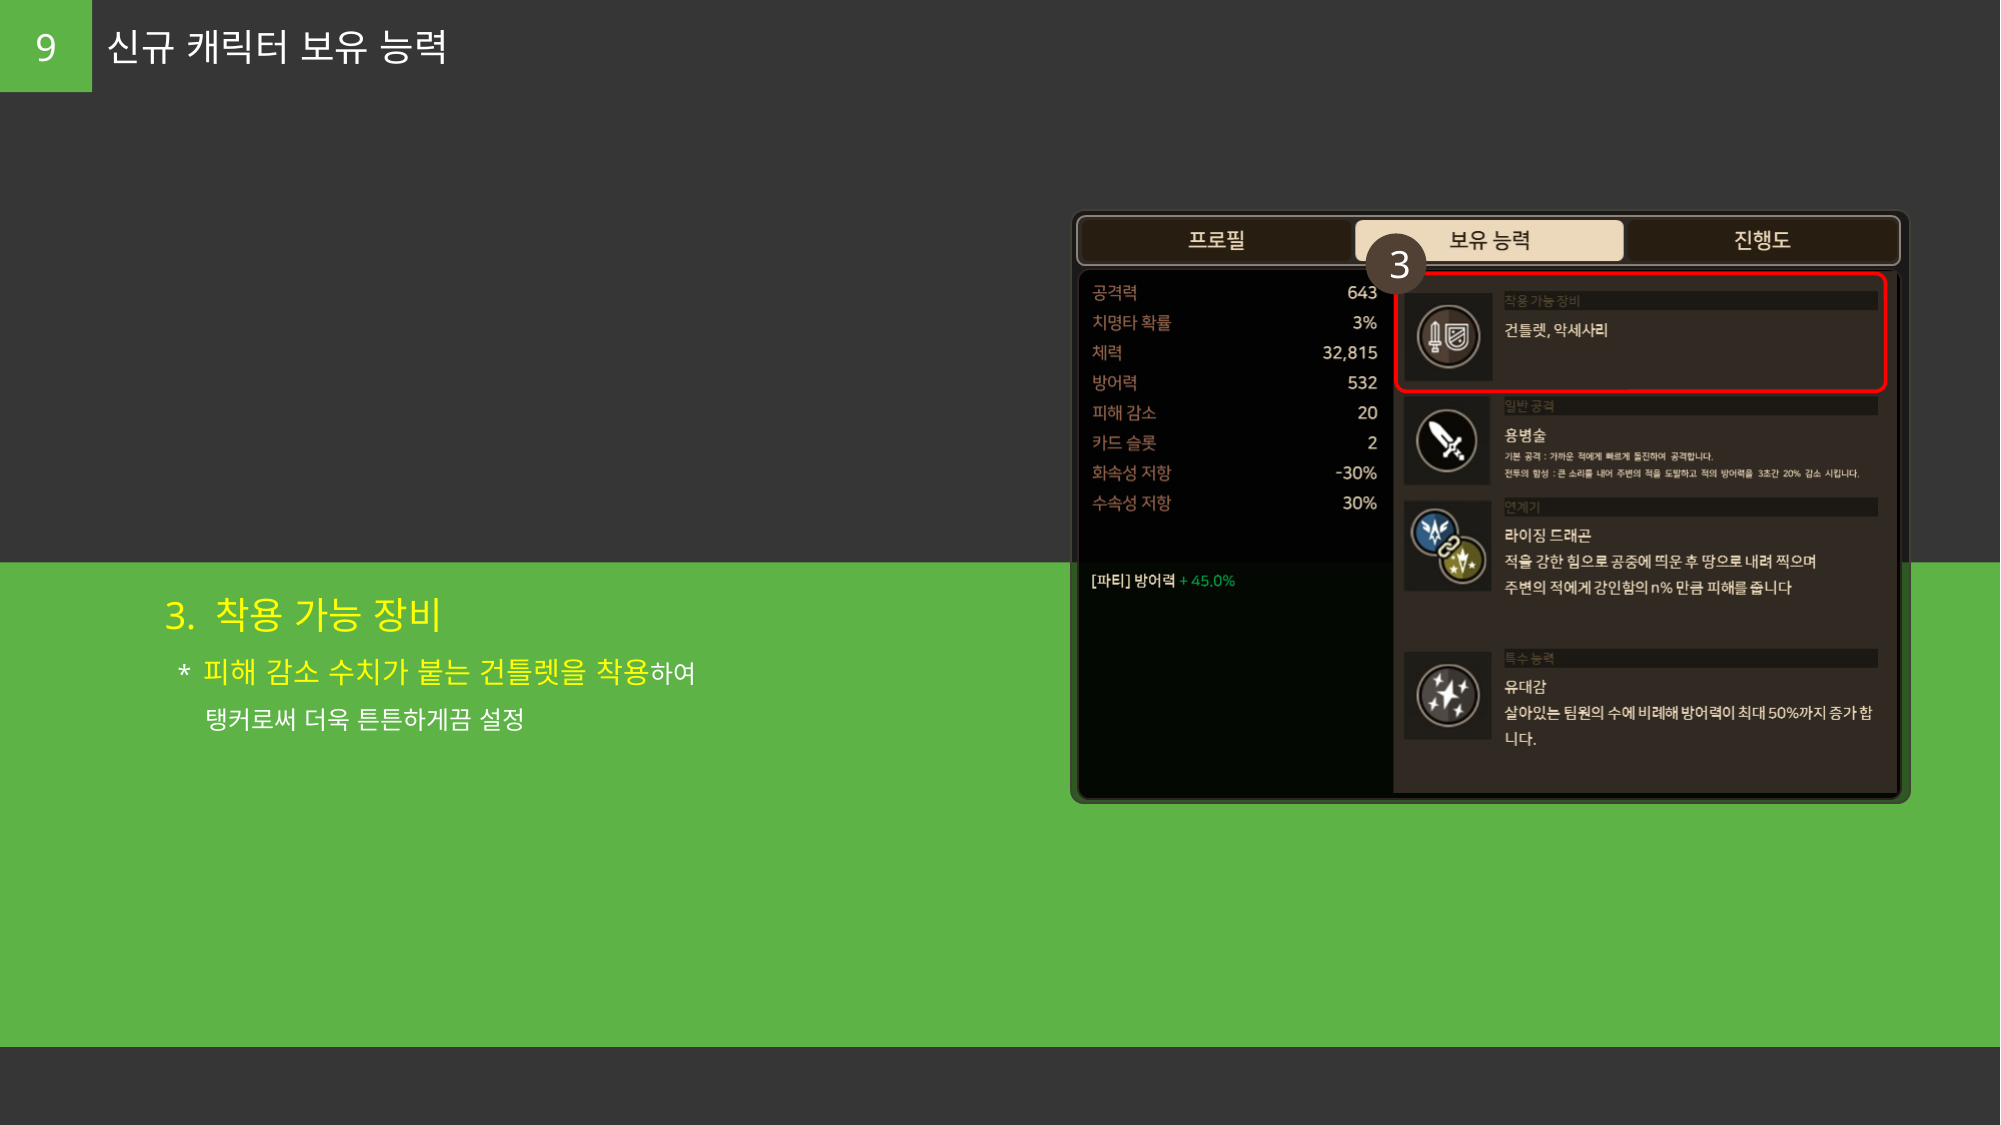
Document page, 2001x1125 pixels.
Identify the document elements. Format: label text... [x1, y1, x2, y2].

text_box 3. 착용 가능 장비 * 피해 감소 수치가 붙는 건틀렛을 착용하여 탱커로써 더욱 튼튼하게끔 설정 [0, 561, 2000, 1048]
picture [1070, 209, 1911, 804]
text_box 신규 캐릭터 보유 능력 [92, 16, 604, 76]
text_box 9 [0, 0, 93, 93]
